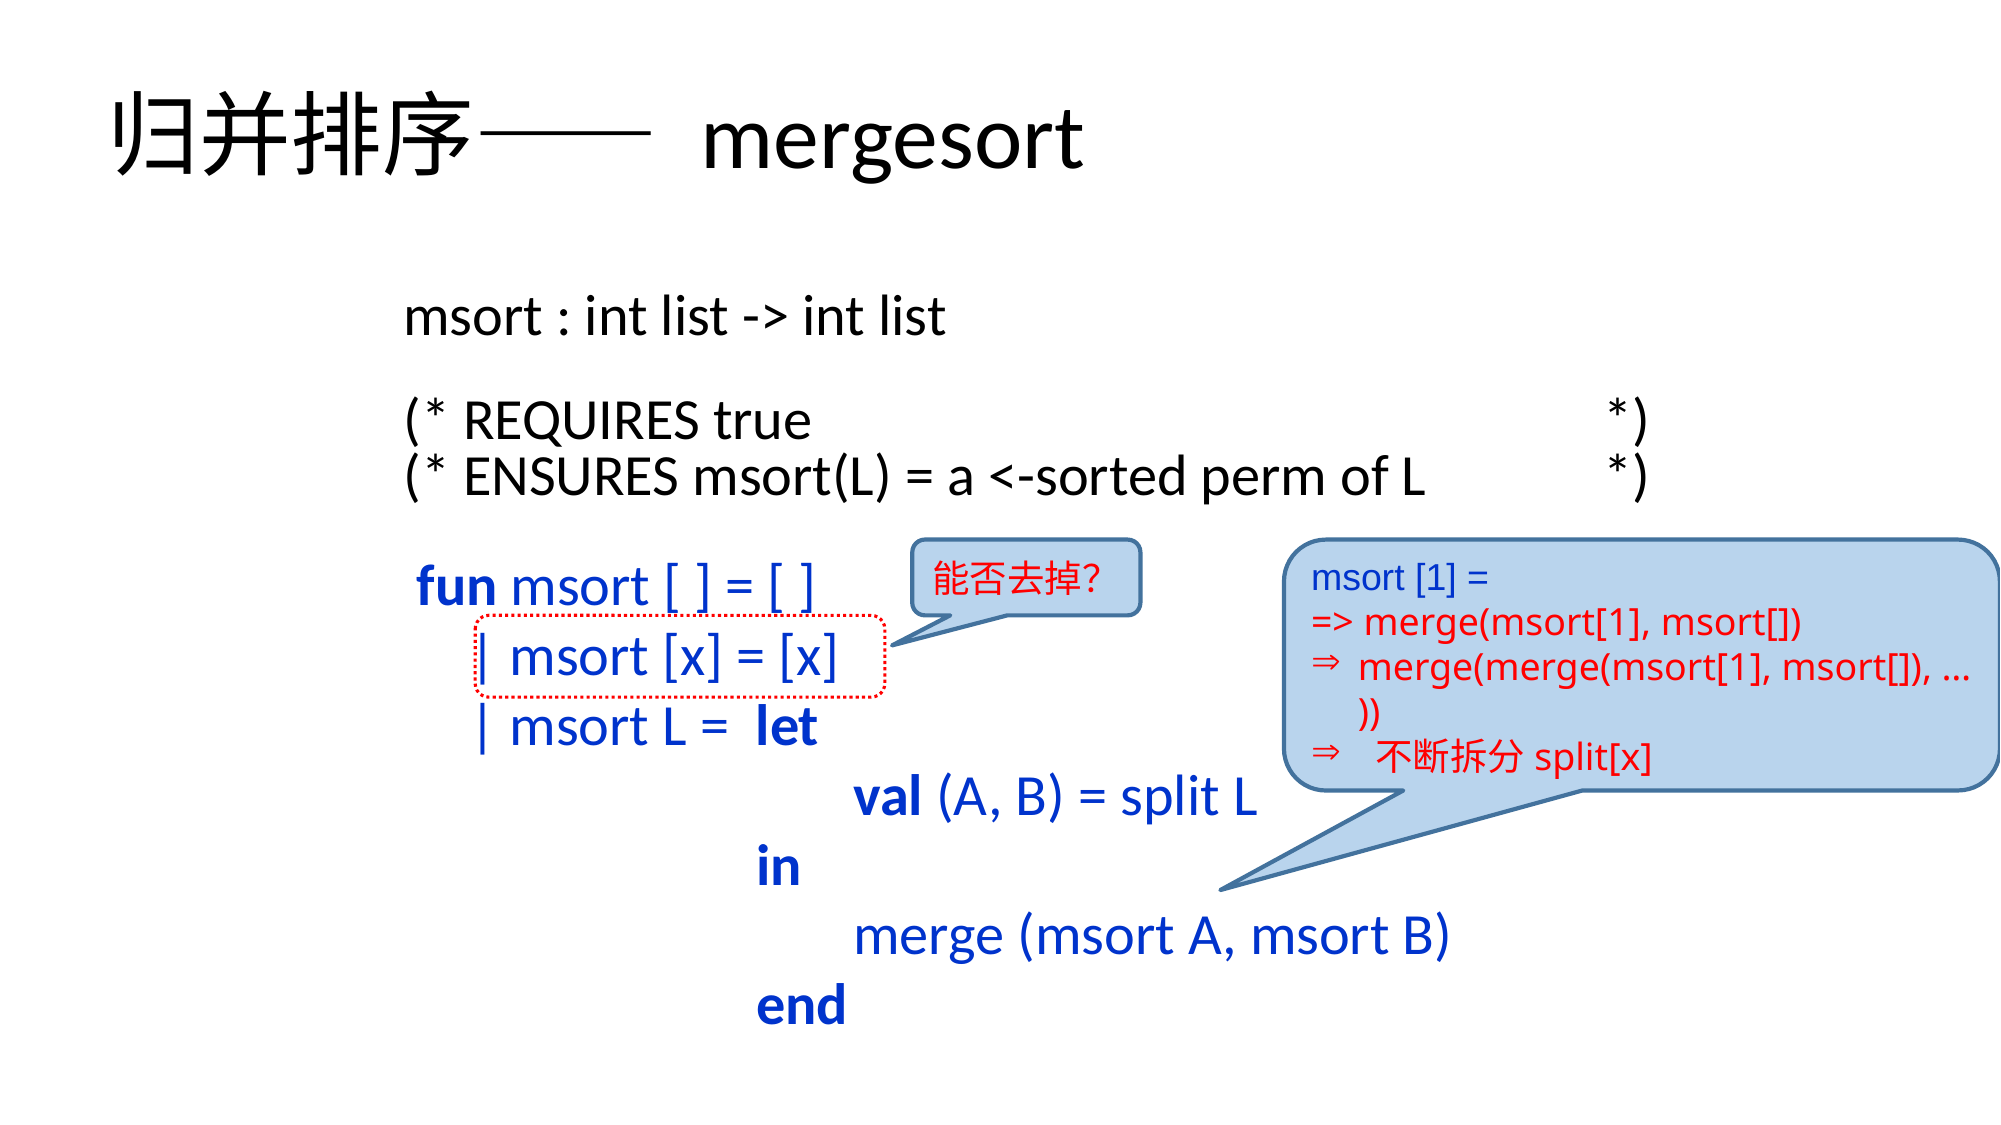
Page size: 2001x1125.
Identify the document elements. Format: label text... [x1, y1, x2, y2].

text_box [473, 613, 887, 700]
title 归并排序—— mergesort [99, 14, 1901, 263]
text_box msort [1] = => merge(msort[1], msort[]) merge(merge(msort[1], msort[]), … )) 不断拆分split[x] [1218, 537, 2000, 893]
list msort : int list -> int list (* REQUIRES true *) (* ENSURES msort(L) = a <-sorted perm of L *) fun msort [ ] = [ ] | msort [x] = [x] | msort L = let val (A, B) = split L in merge (msort A, msort B) end [395, 276, 1687, 992]
text_box 能否去掉？ [890, 537, 1143, 648]
